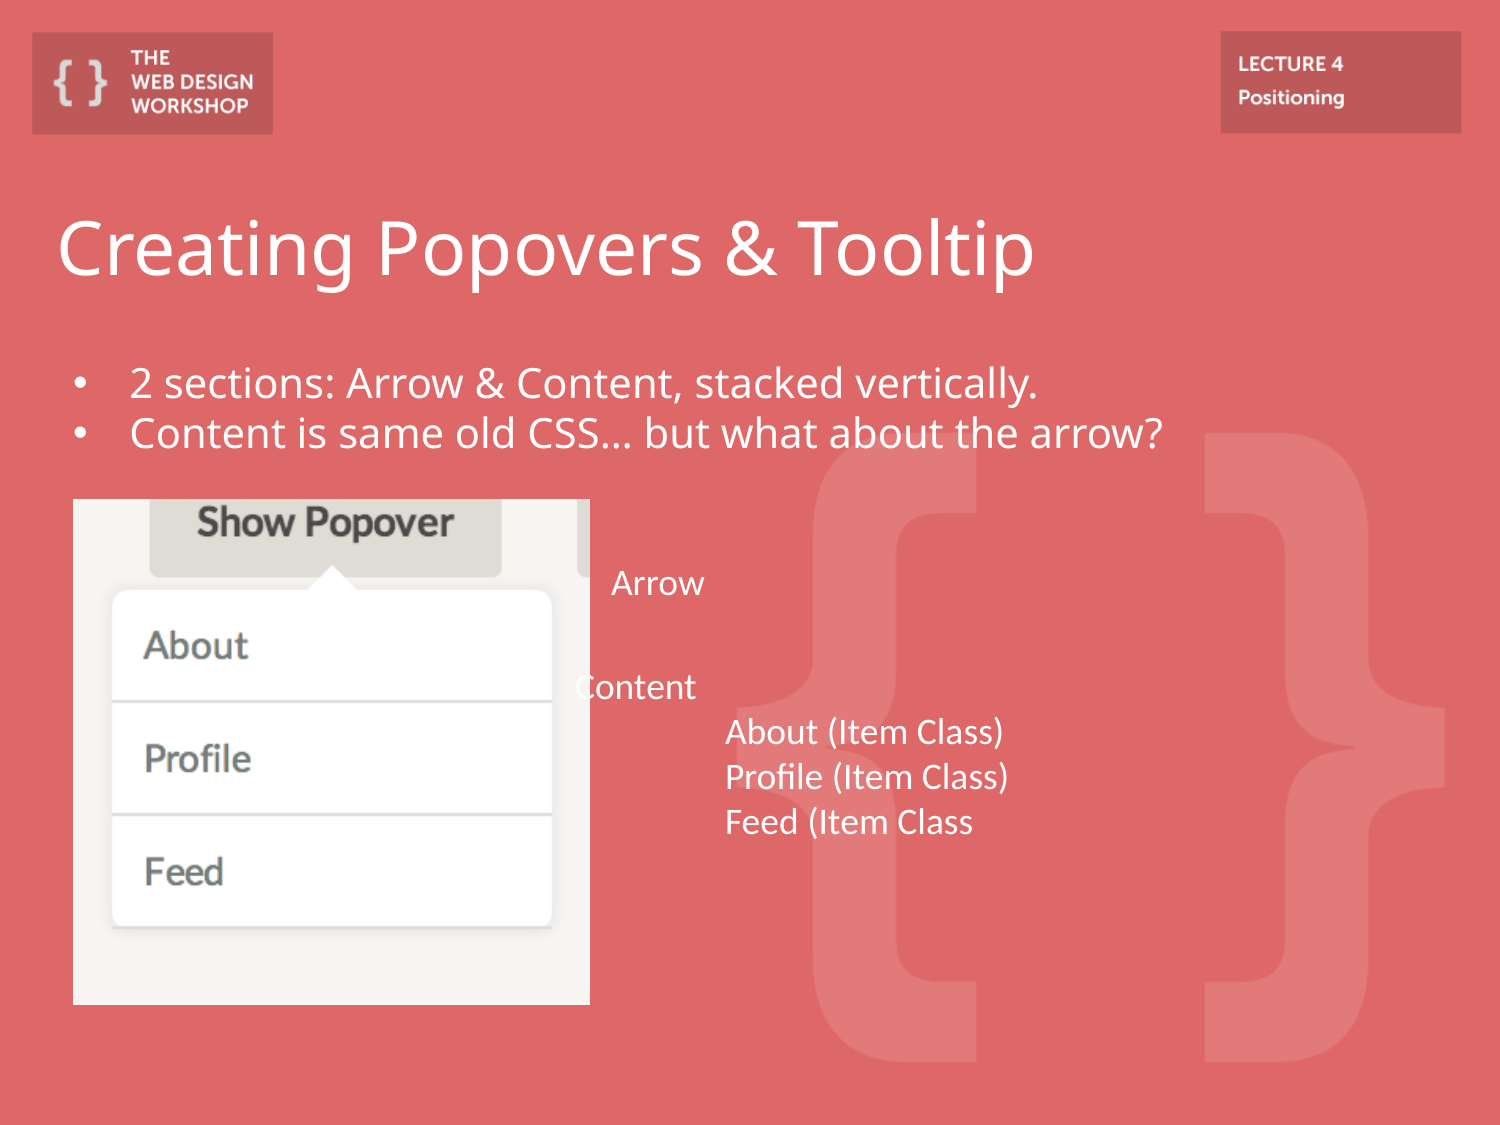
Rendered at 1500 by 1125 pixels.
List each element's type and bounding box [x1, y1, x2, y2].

picture [0, 0, 1500, 1125]
list [0, 499, 791, 1006]
